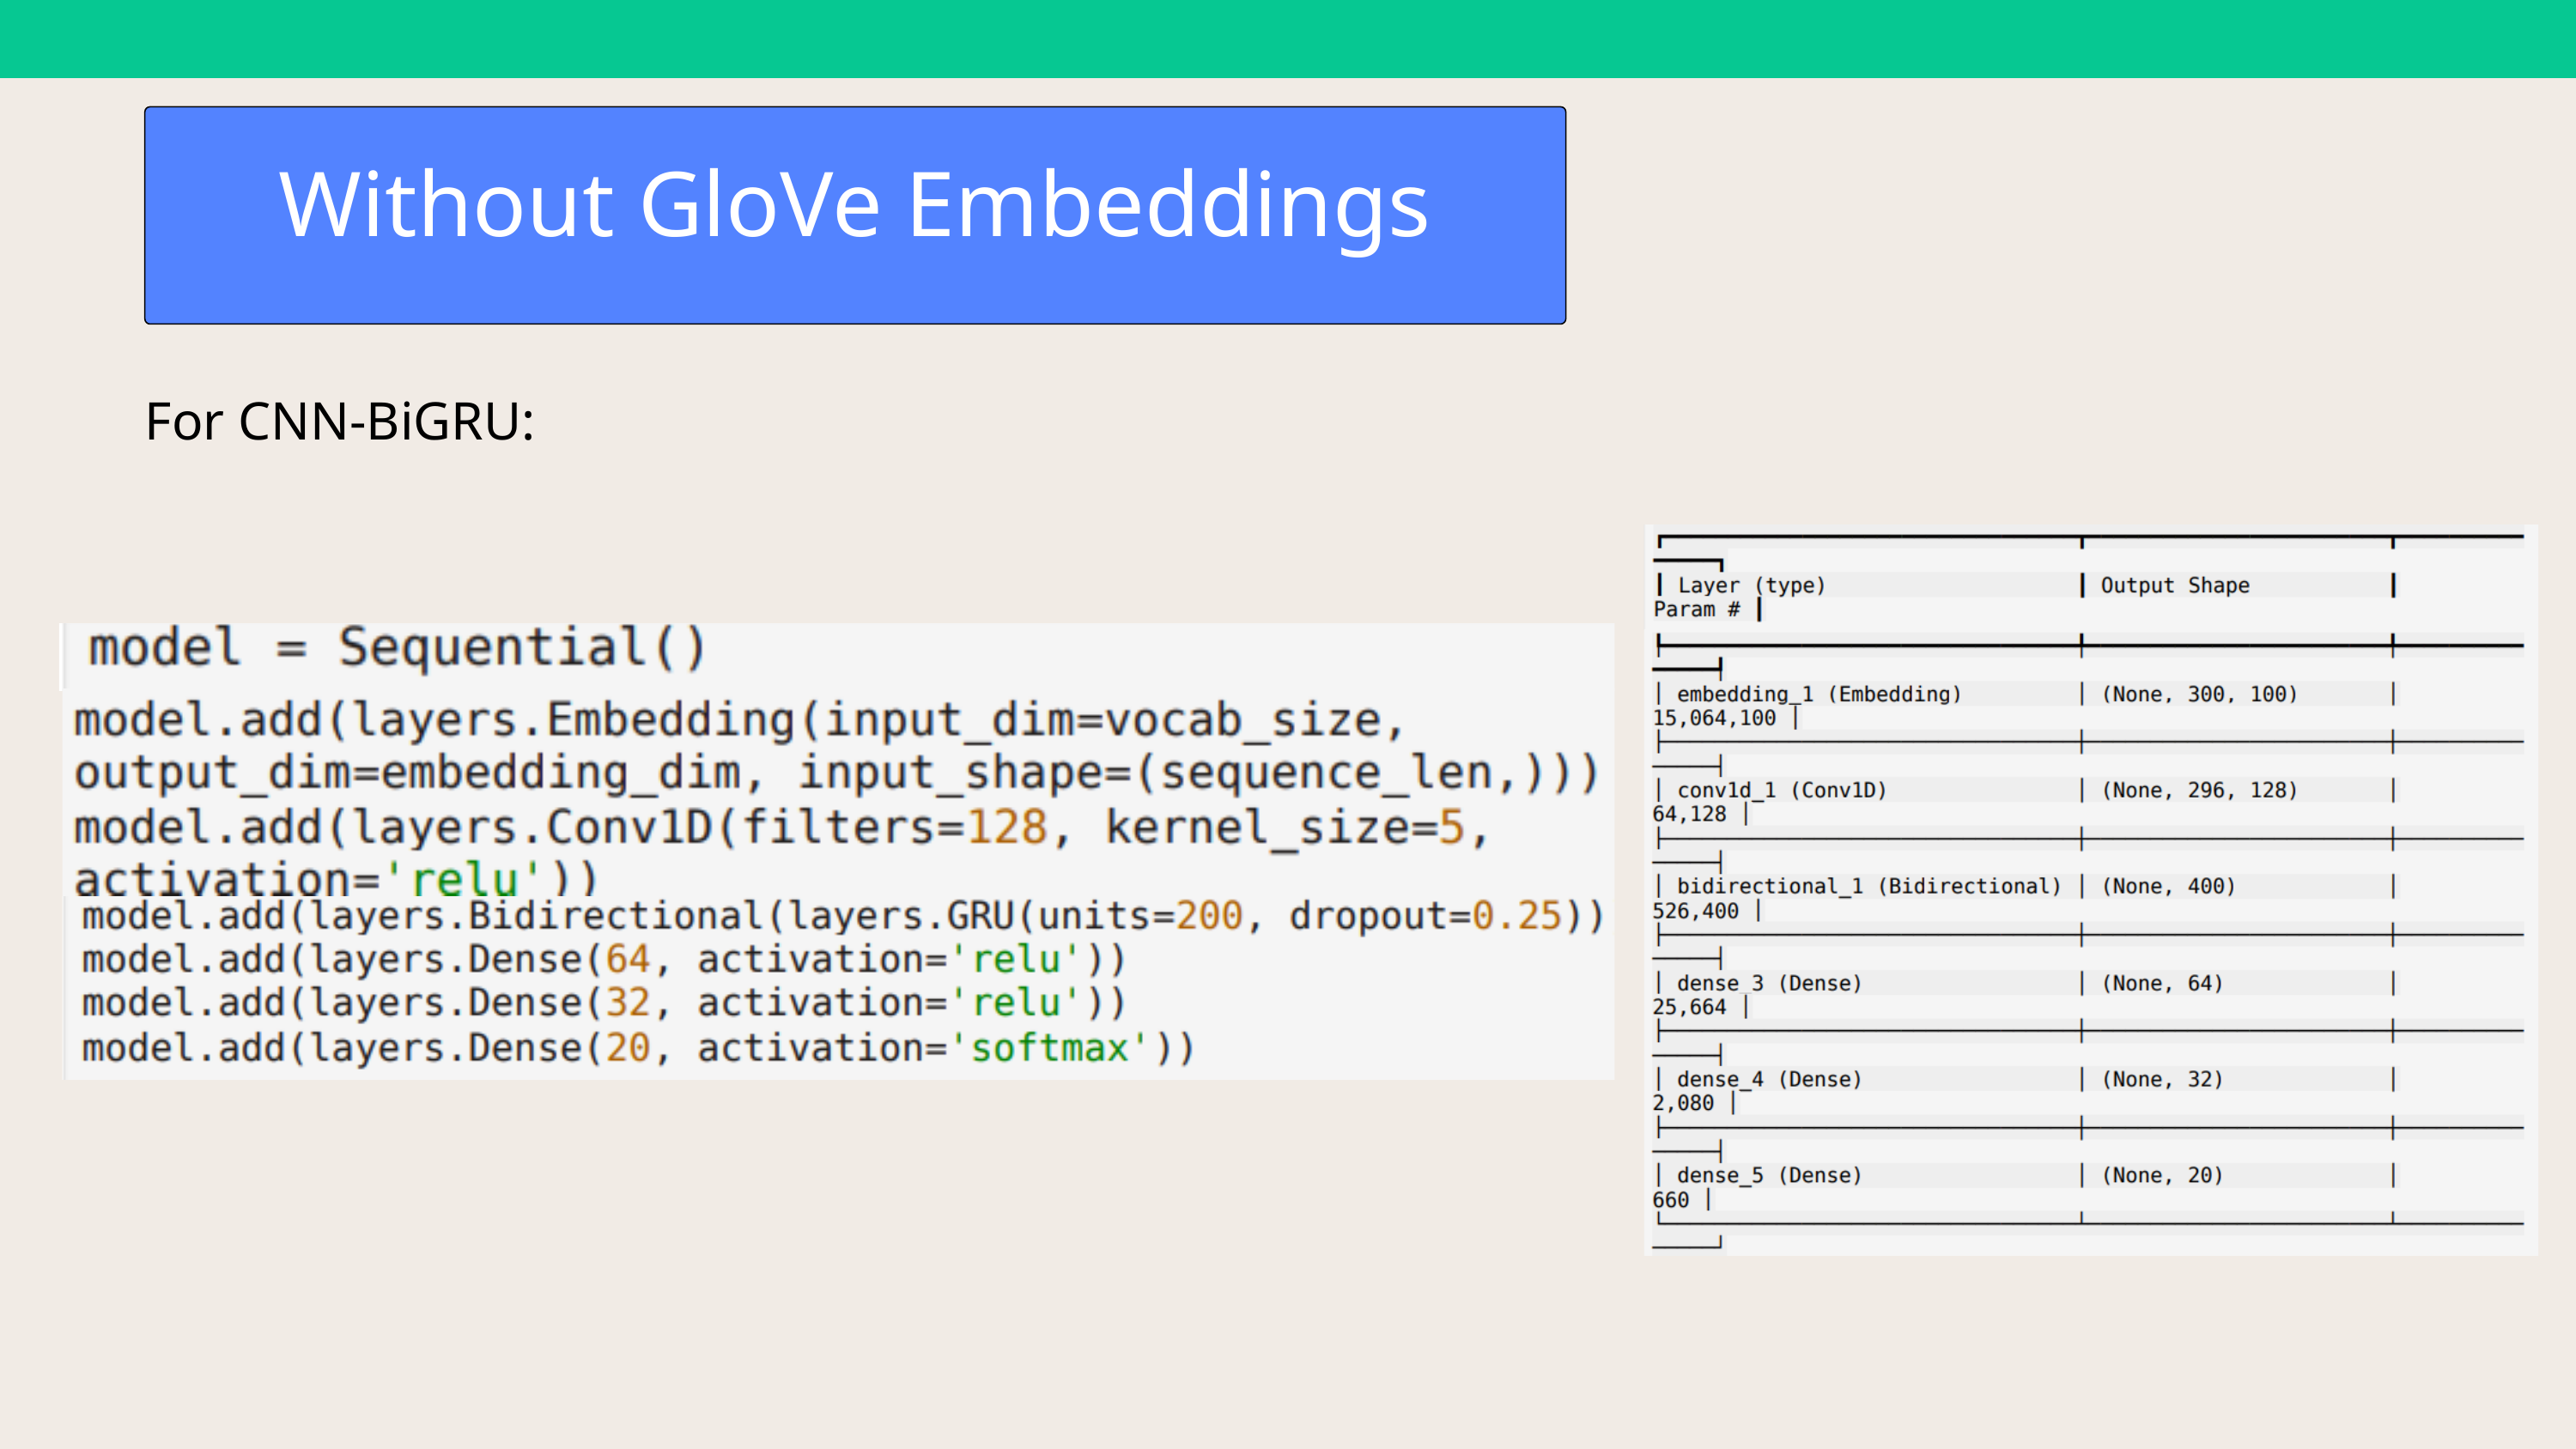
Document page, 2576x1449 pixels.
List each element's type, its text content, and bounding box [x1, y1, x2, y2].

text_box [62, 688, 1615, 896]
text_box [144, 106, 1566, 324]
text_box For CNN-BiGRU: [144, 377, 2509, 669]
text_box [58, 623, 1615, 691]
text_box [0, 0, 2576, 79]
text_box [62, 896, 1615, 1080]
text_box [1643, 629, 2539, 1256]
text_box [1643, 524, 2539, 629]
